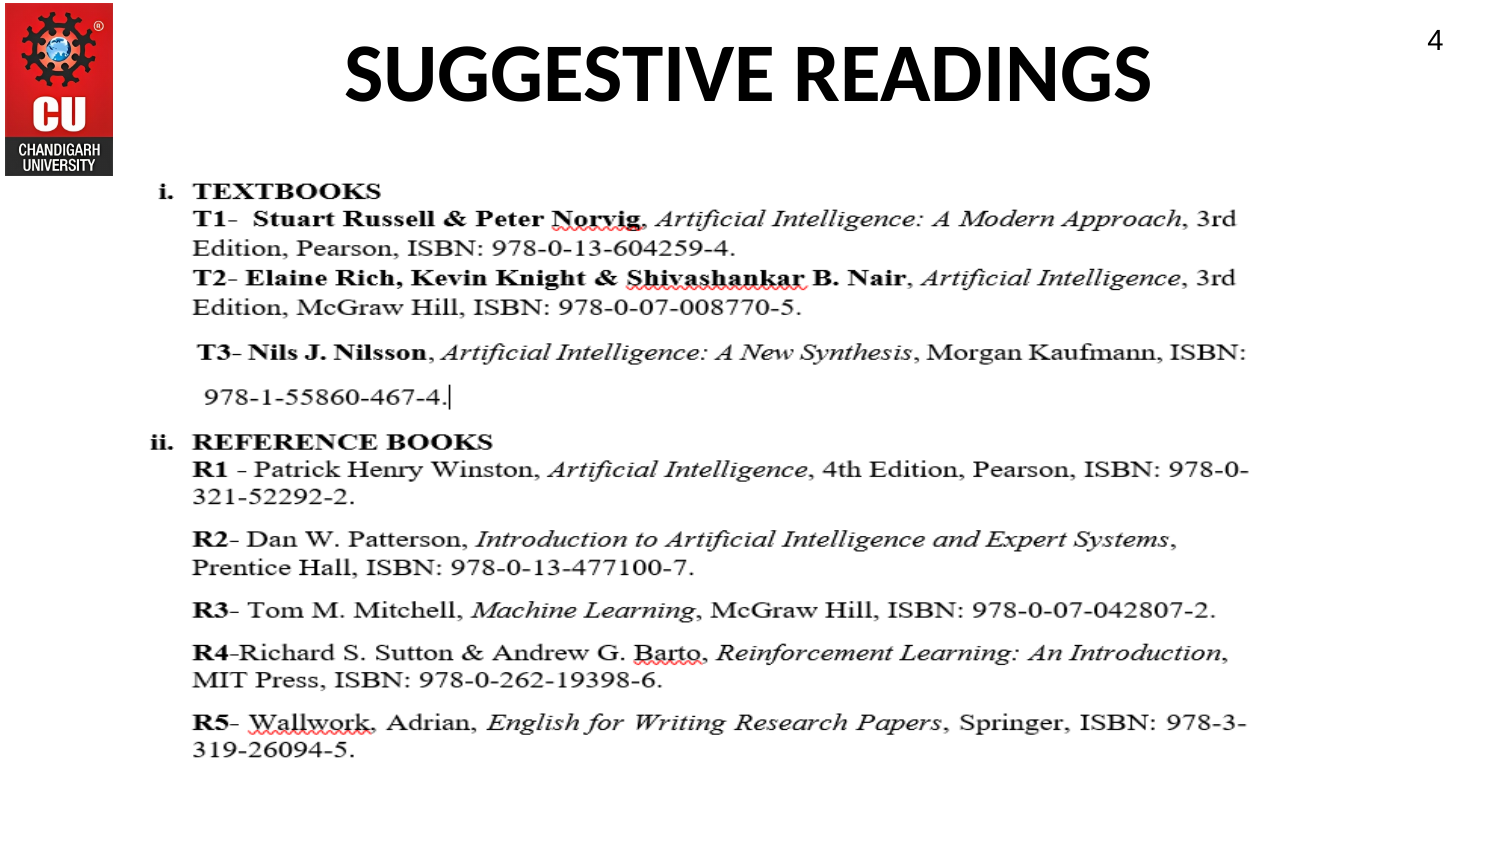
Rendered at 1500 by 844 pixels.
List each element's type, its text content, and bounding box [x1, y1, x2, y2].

picture [114, 165, 1356, 808]
text_box SUGGESTIVE READINGS [5, 10, 1492, 143]
picture [5, 3, 113, 10]
picture [5, 143, 113, 176]
